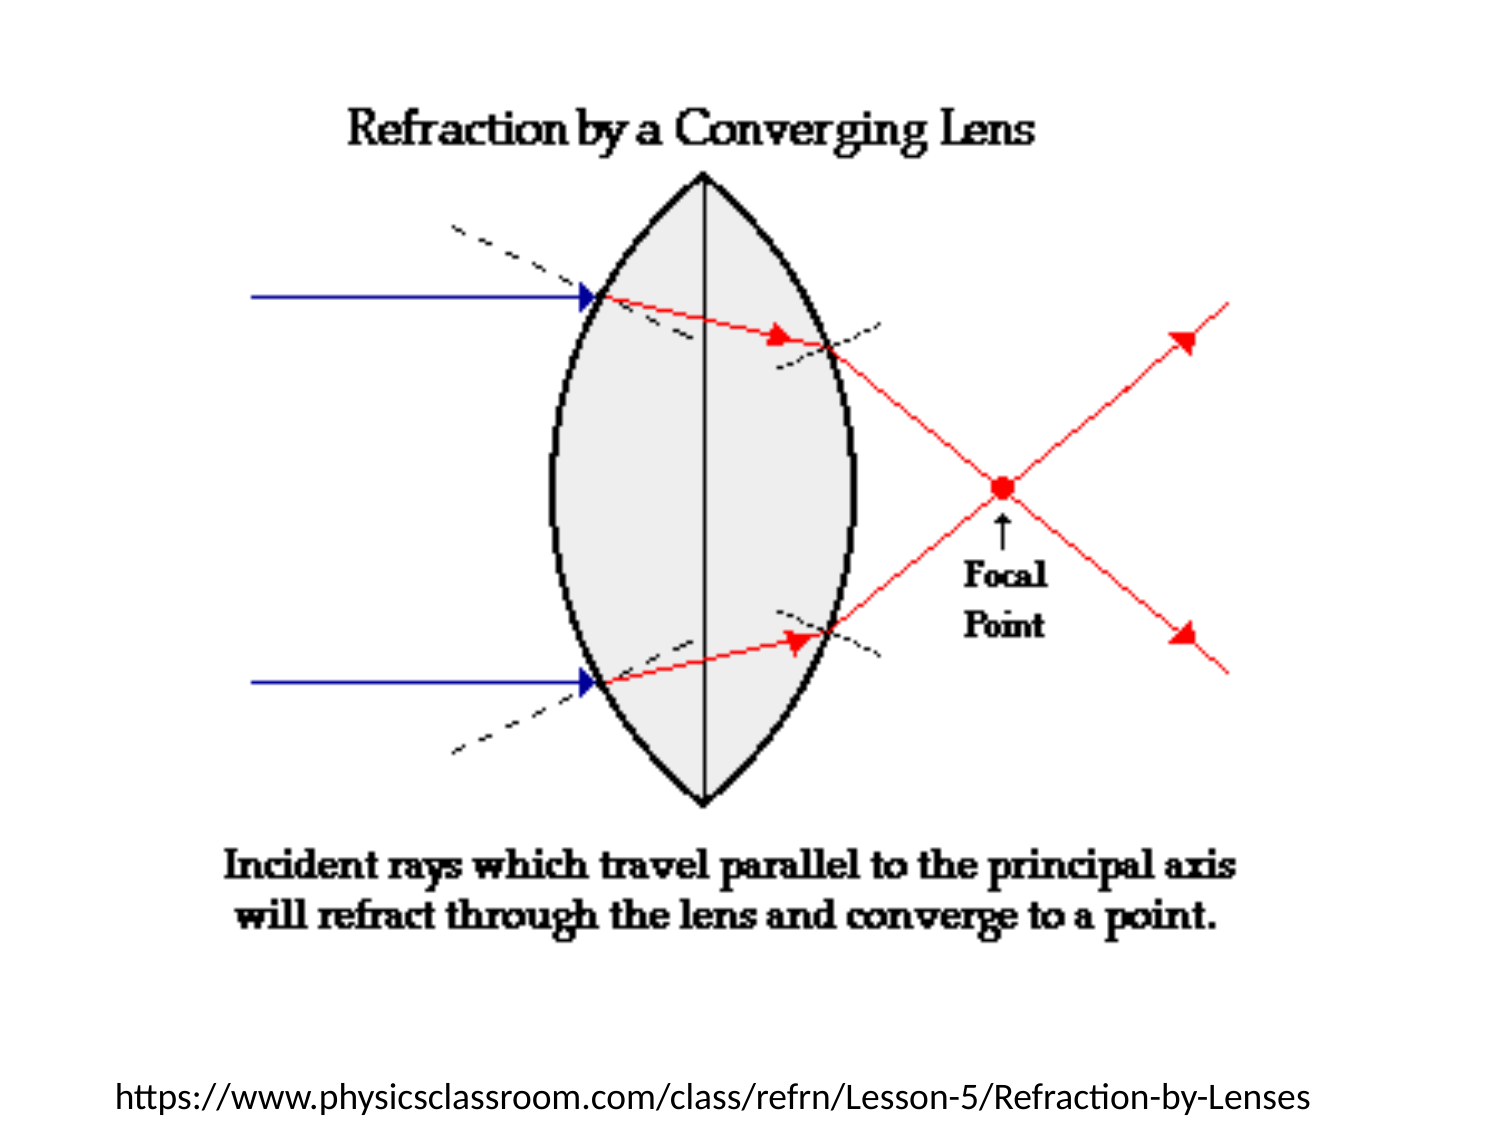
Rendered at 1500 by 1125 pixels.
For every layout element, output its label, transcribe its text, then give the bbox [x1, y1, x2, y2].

text_box https://www.physicsclassroom.com/class/refrn/Lesson-5/Refraction-by-Lenses [99, 1064, 1500, 1125]
picture [212, 99, 1251, 951]
